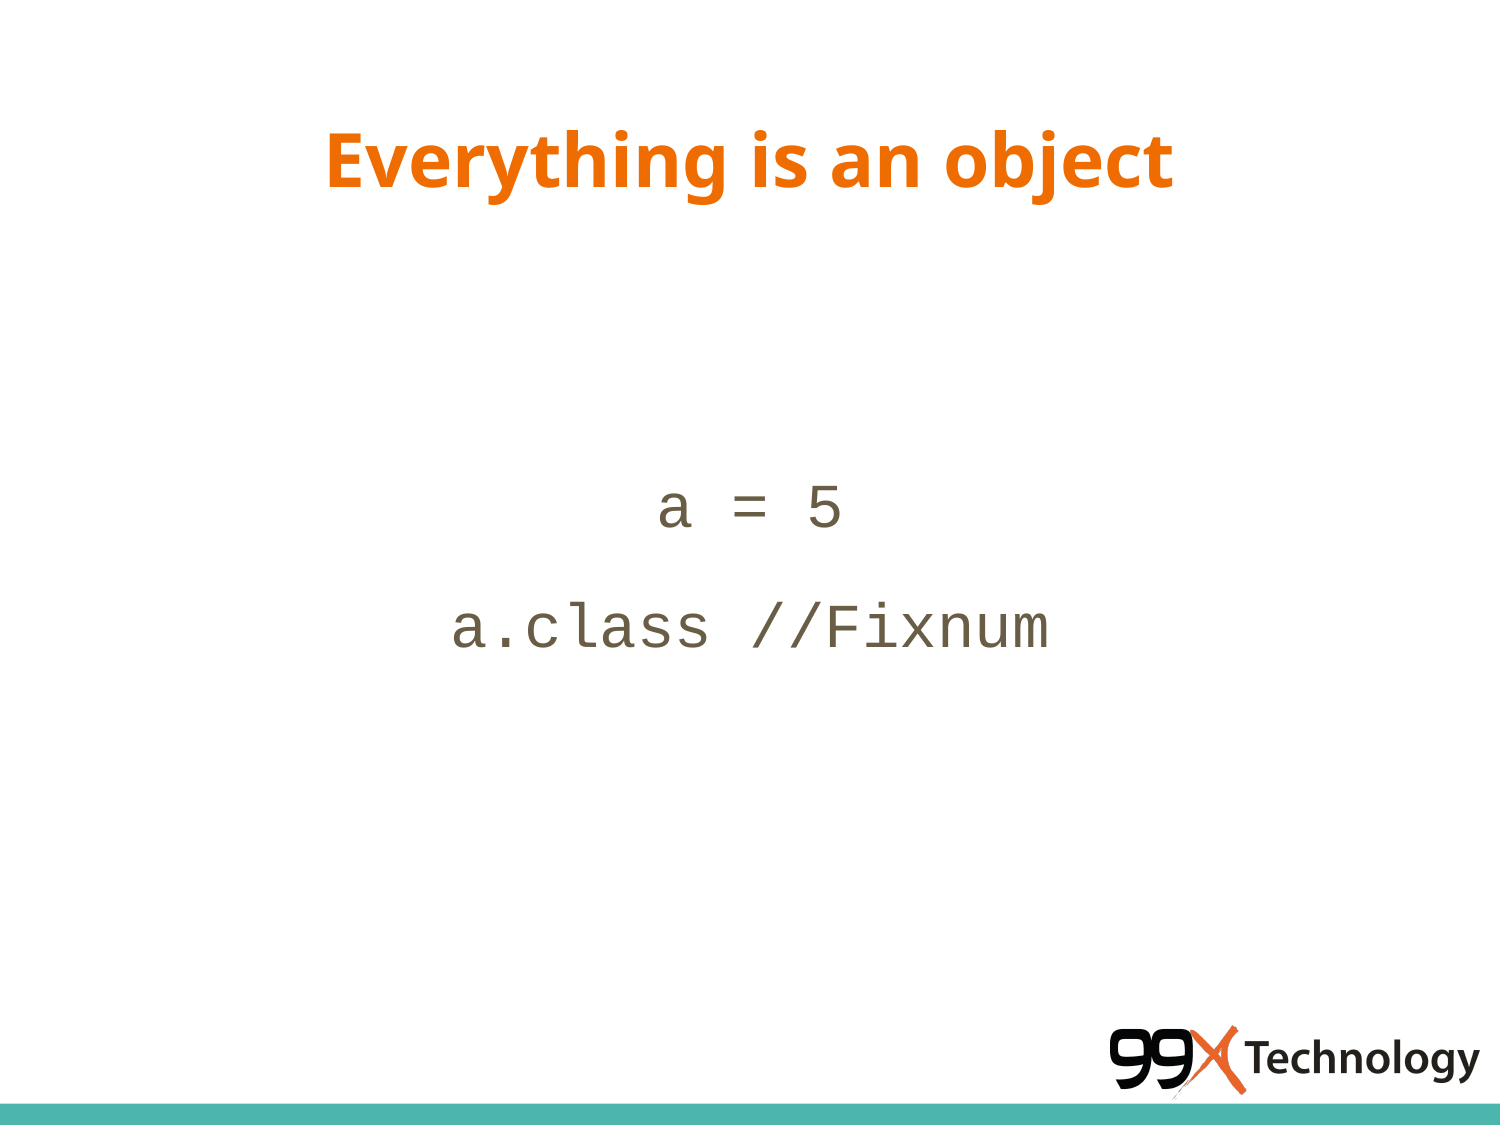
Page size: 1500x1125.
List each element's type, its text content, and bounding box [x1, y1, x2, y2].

list a = 5 a.class //Fixnum [51, 439, 1449, 686]
title Everything is an object [51, 97, 1449, 252]
picture [1110, 1025, 1480, 1101]
